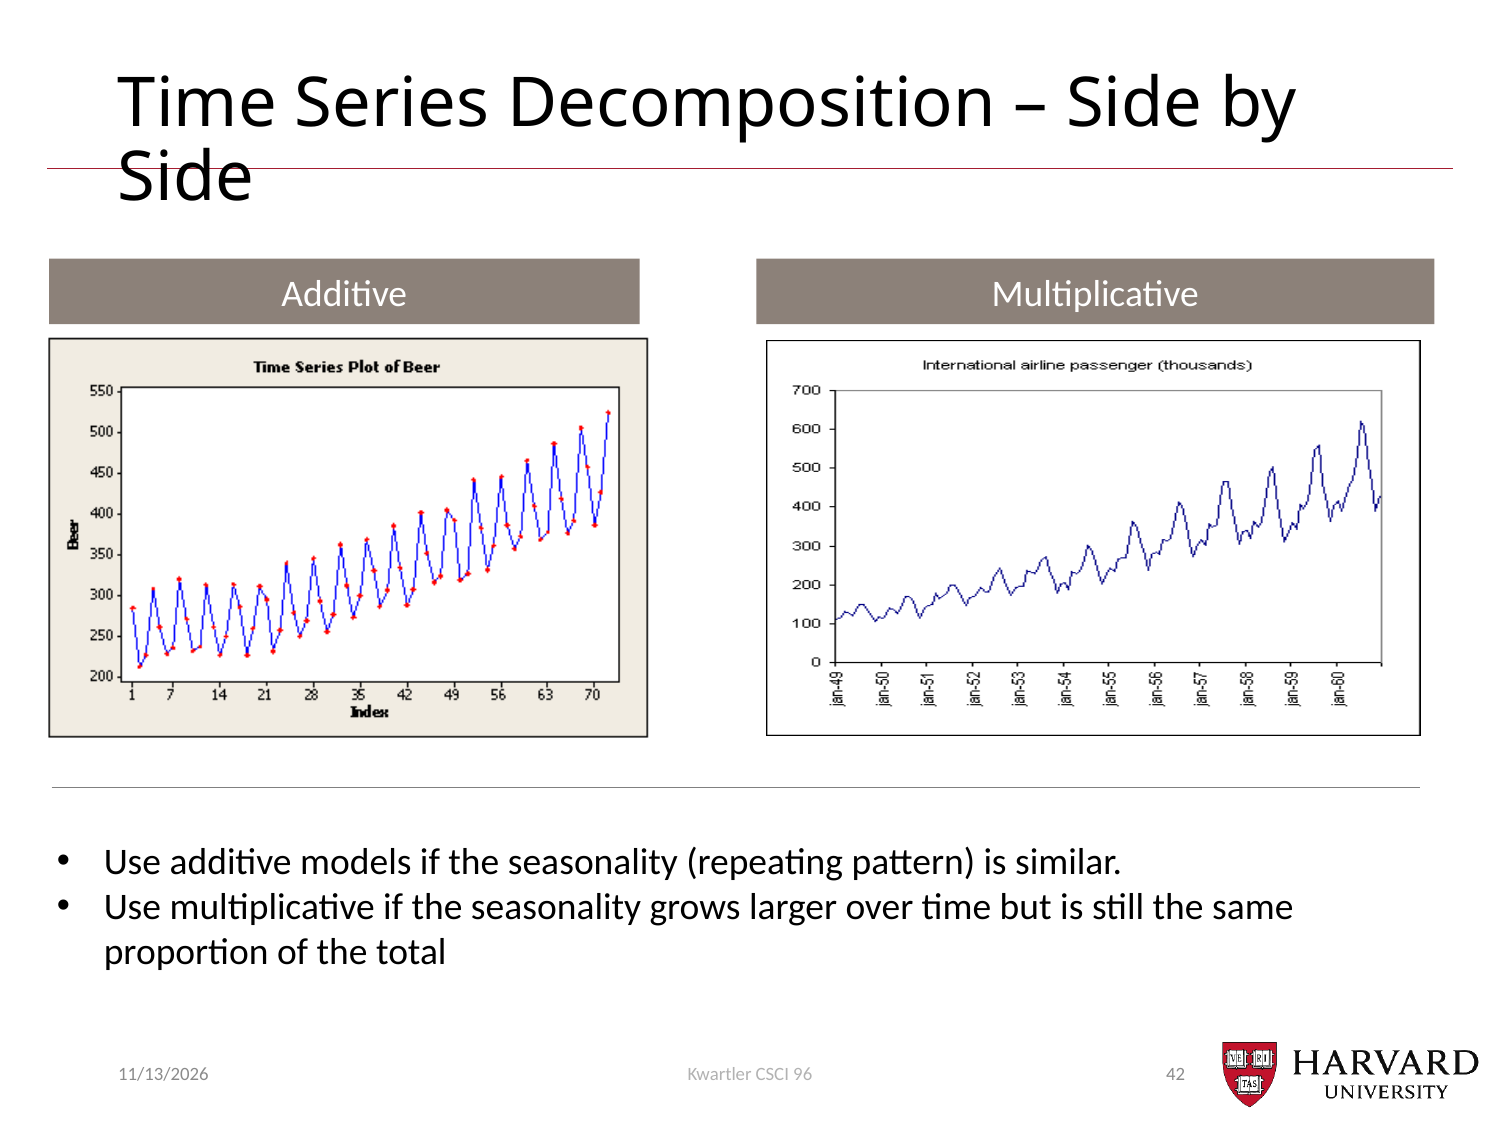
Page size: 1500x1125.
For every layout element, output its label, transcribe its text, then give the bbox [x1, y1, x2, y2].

text_box Additive [48, 258, 641, 325]
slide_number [103, 1042, 441, 1103]
text_box Use additive models if the seasonality (repeating pattern) is similar. Use multiplicative if the seasonality grows larger over time but is still the same proportion of the total [42, 829, 1411, 980]
title Time Series Decomposition – Side by Side [103, 59, 1397, 157]
slide_number 42 [1059, 1042, 1200, 1103]
footer Kwartler CSCI 96 [496, 1042, 1004, 1103]
picture [1200, 1024, 1500, 1125]
picture [766, 340, 1421, 736]
text_box Multiplicative [755, 258, 1435, 325]
picture [44, 335, 653, 741]
